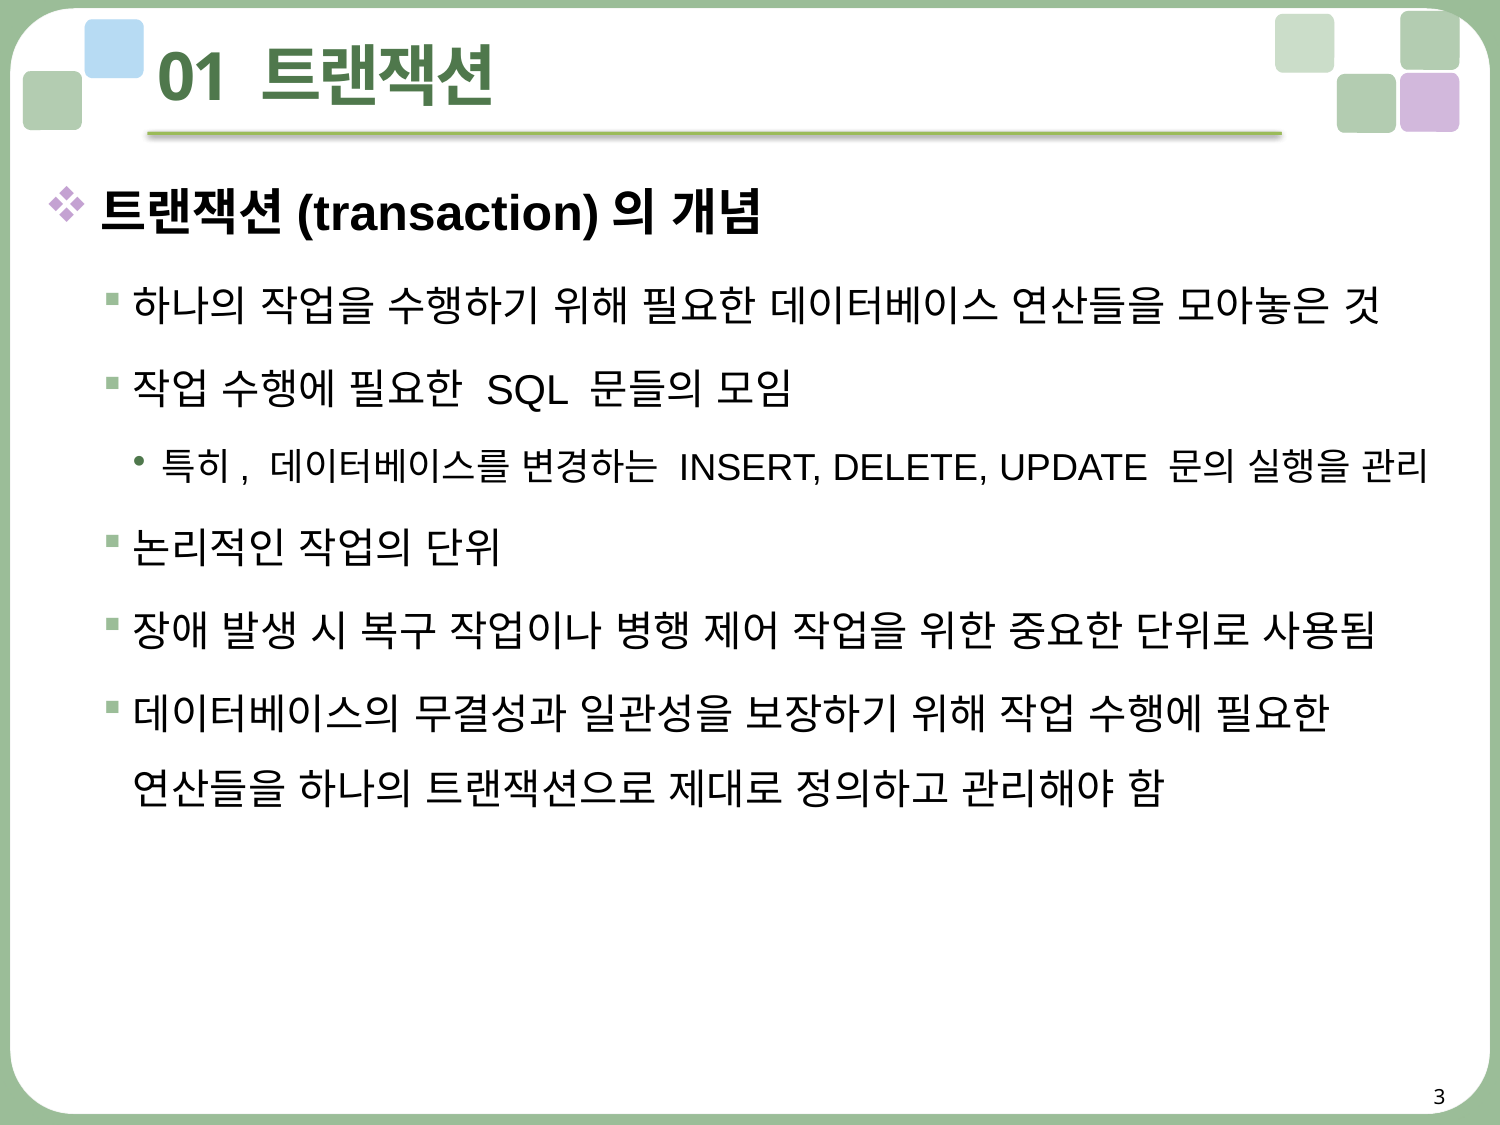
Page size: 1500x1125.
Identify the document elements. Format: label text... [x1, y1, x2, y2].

picture [0, 0, 1500, 1125]
title 01 트랜잭션 [142, 25, 1459, 123]
list 트랜잭션(transaction)의 개념 하나의 작업을 수행하기 위해 필요한 데이터베이스 연산들을 모아놓은 것 작업 수행에 필요한 SQL 문들의 모임 특히, 데이터베이스를 변경하는 INSERT, DELETE, UPDATE 문의 실행을 관리 논리적인 작업의 단위 장애 발생 시 복구 작업이나 병행 제어 작업을 위한 중요한 단위로 사용됨 데이터베이스의 무결성과 일관성을 보장하기 위해 작업 수행에 필요한 연산들을 하나의 트랜잭션으로 제대로 정의하고 관리해야 함 [29, 172, 1500, 1083]
